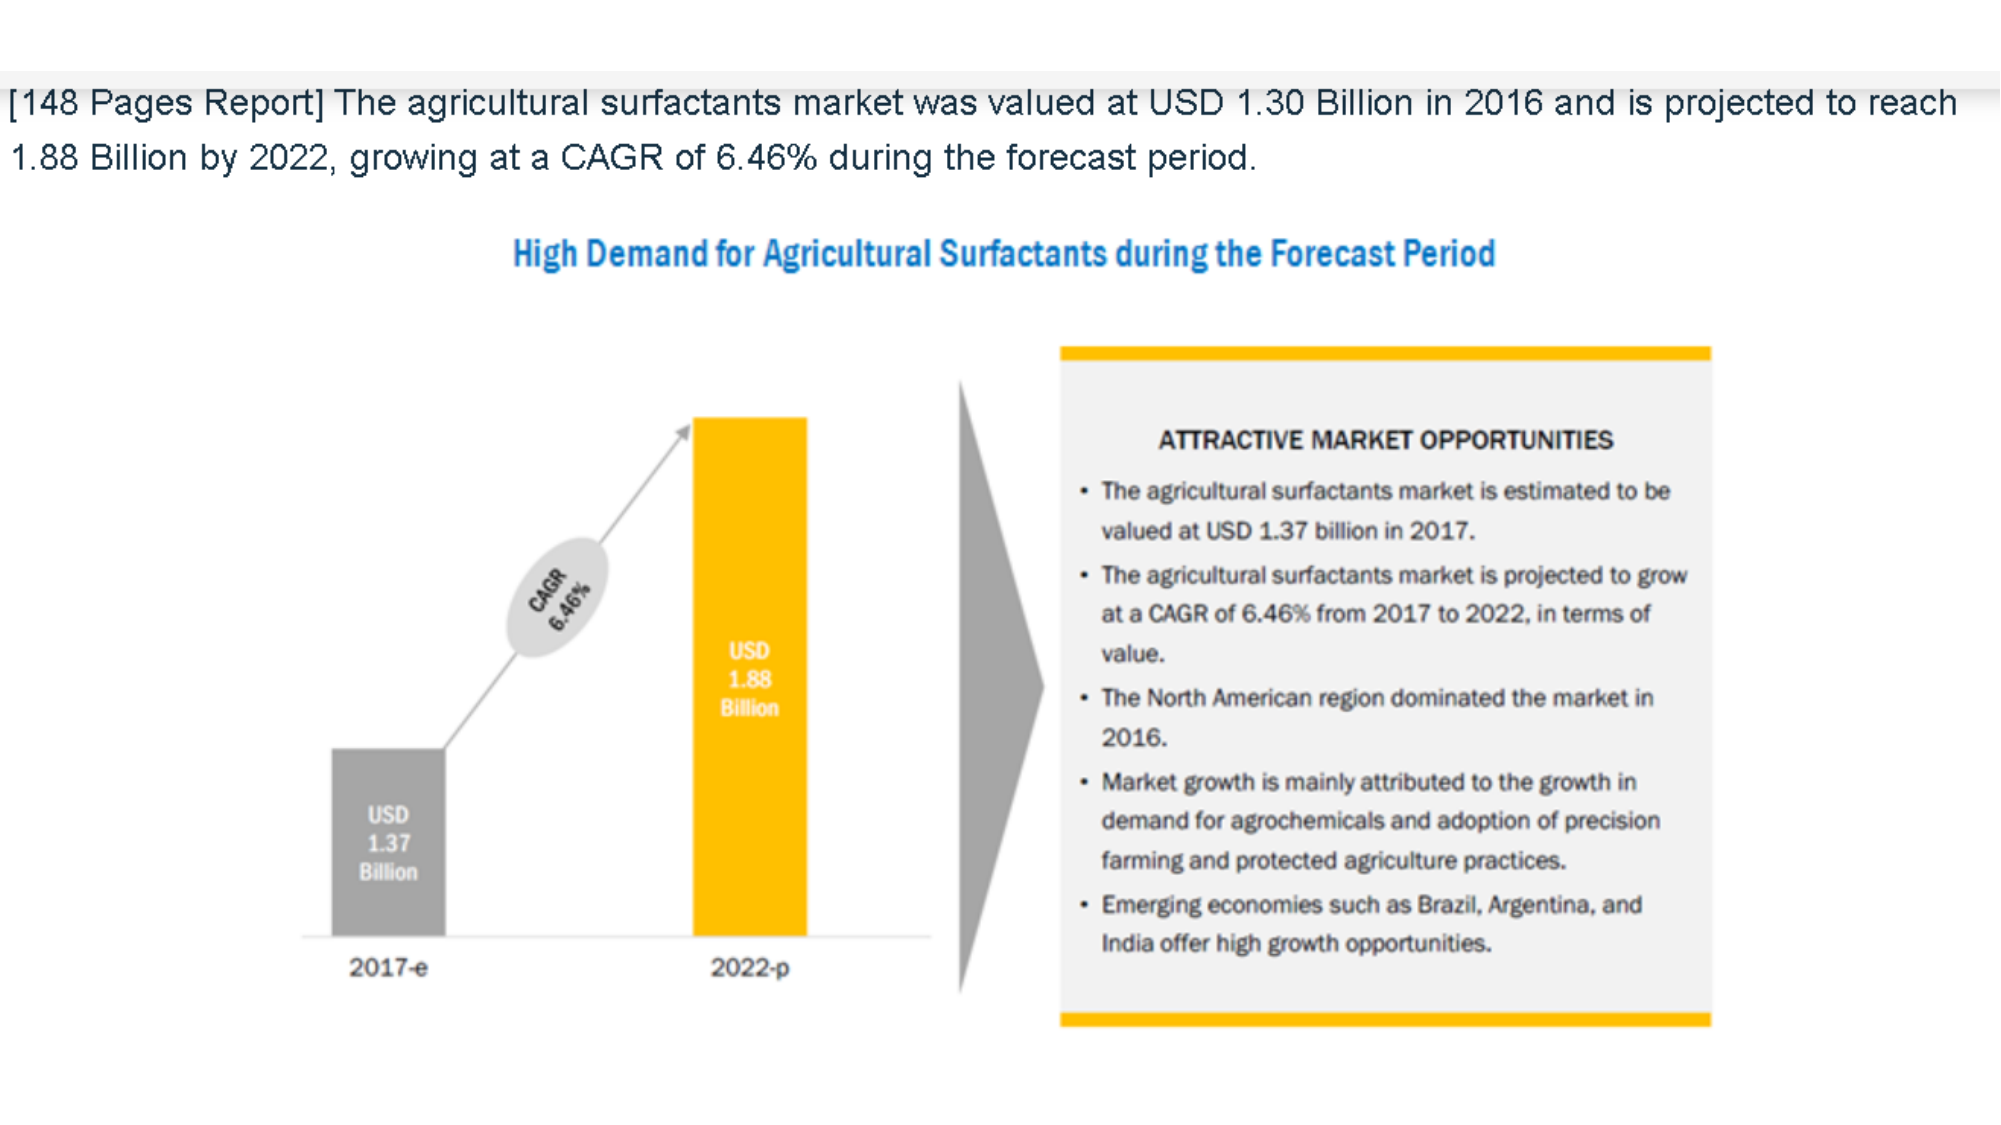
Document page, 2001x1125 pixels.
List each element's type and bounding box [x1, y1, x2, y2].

picture [0, 71, 2000, 1053]
